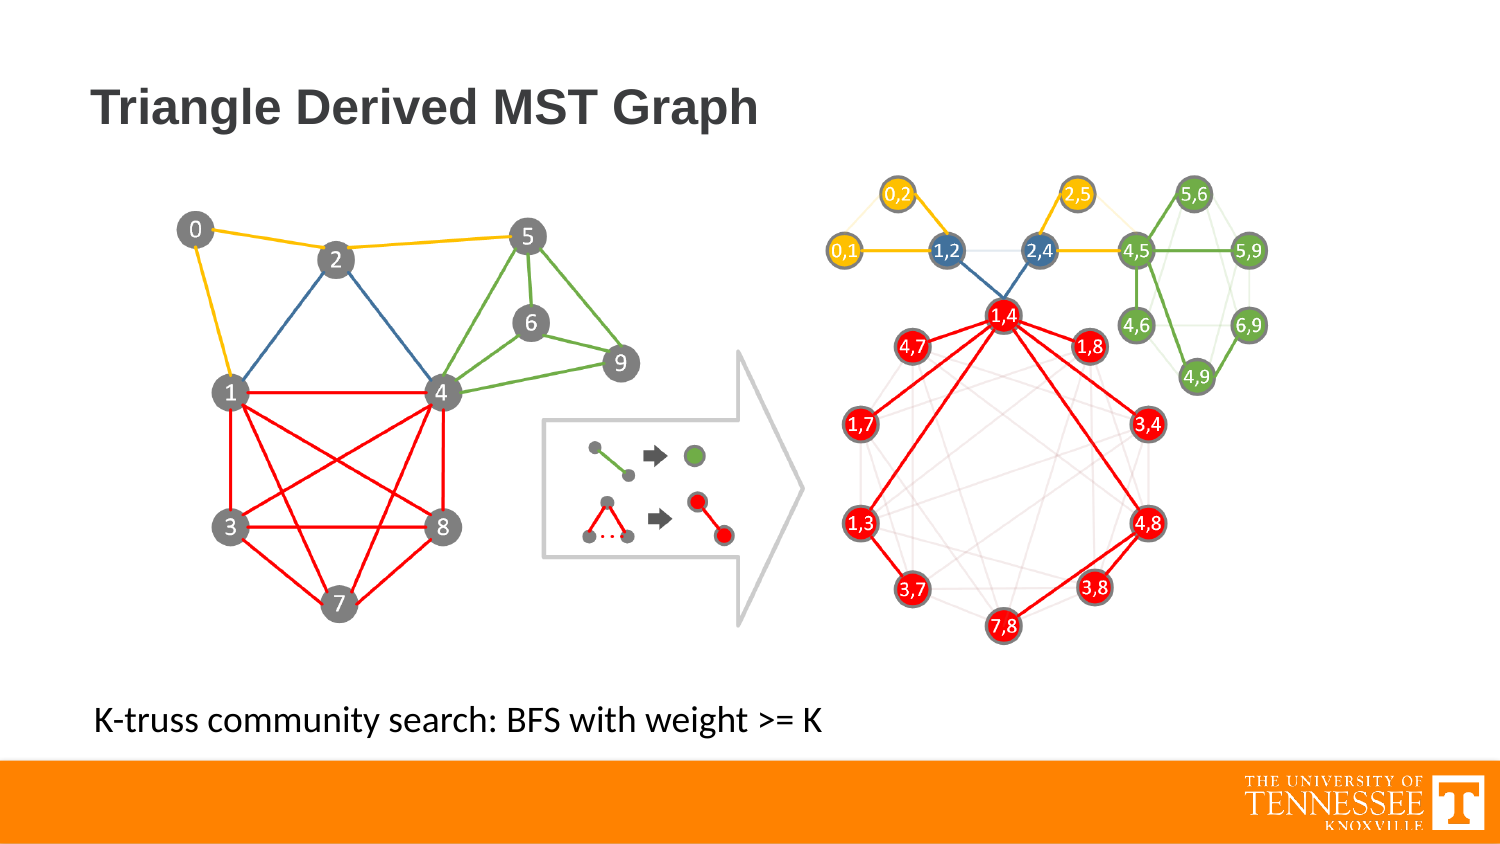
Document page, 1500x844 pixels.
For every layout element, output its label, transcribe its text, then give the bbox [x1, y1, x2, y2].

picture [174, 174, 1276, 649]
text_box K-truss community search: BFS with weight >= K [79, 687, 839, 748]
title Triangle Derived MST Graph [75, 33, 1425, 175]
